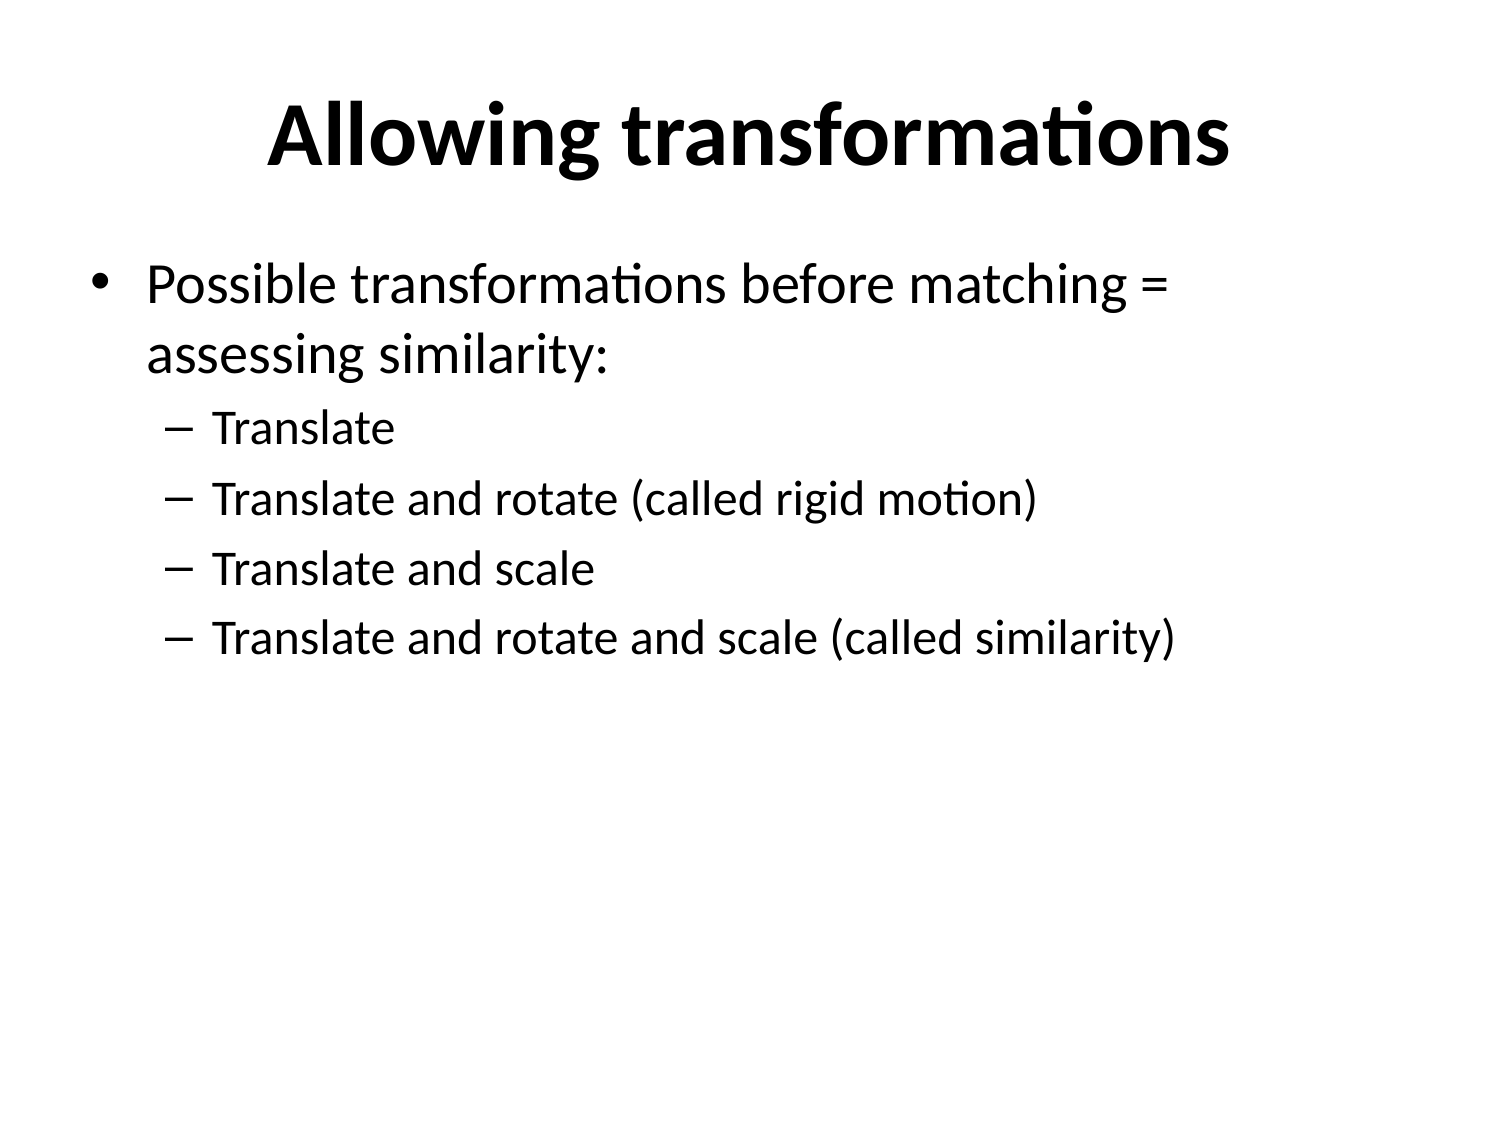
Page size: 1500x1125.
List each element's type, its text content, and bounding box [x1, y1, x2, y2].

title Allowing transformations [75, 45, 1425, 213]
list Possible transformations before matching = assessing similarity: Translate Translate and rotate (called rigid motion) Translate and scale Translate and rotate and scale (called similarity) [75, 237, 1413, 825]
